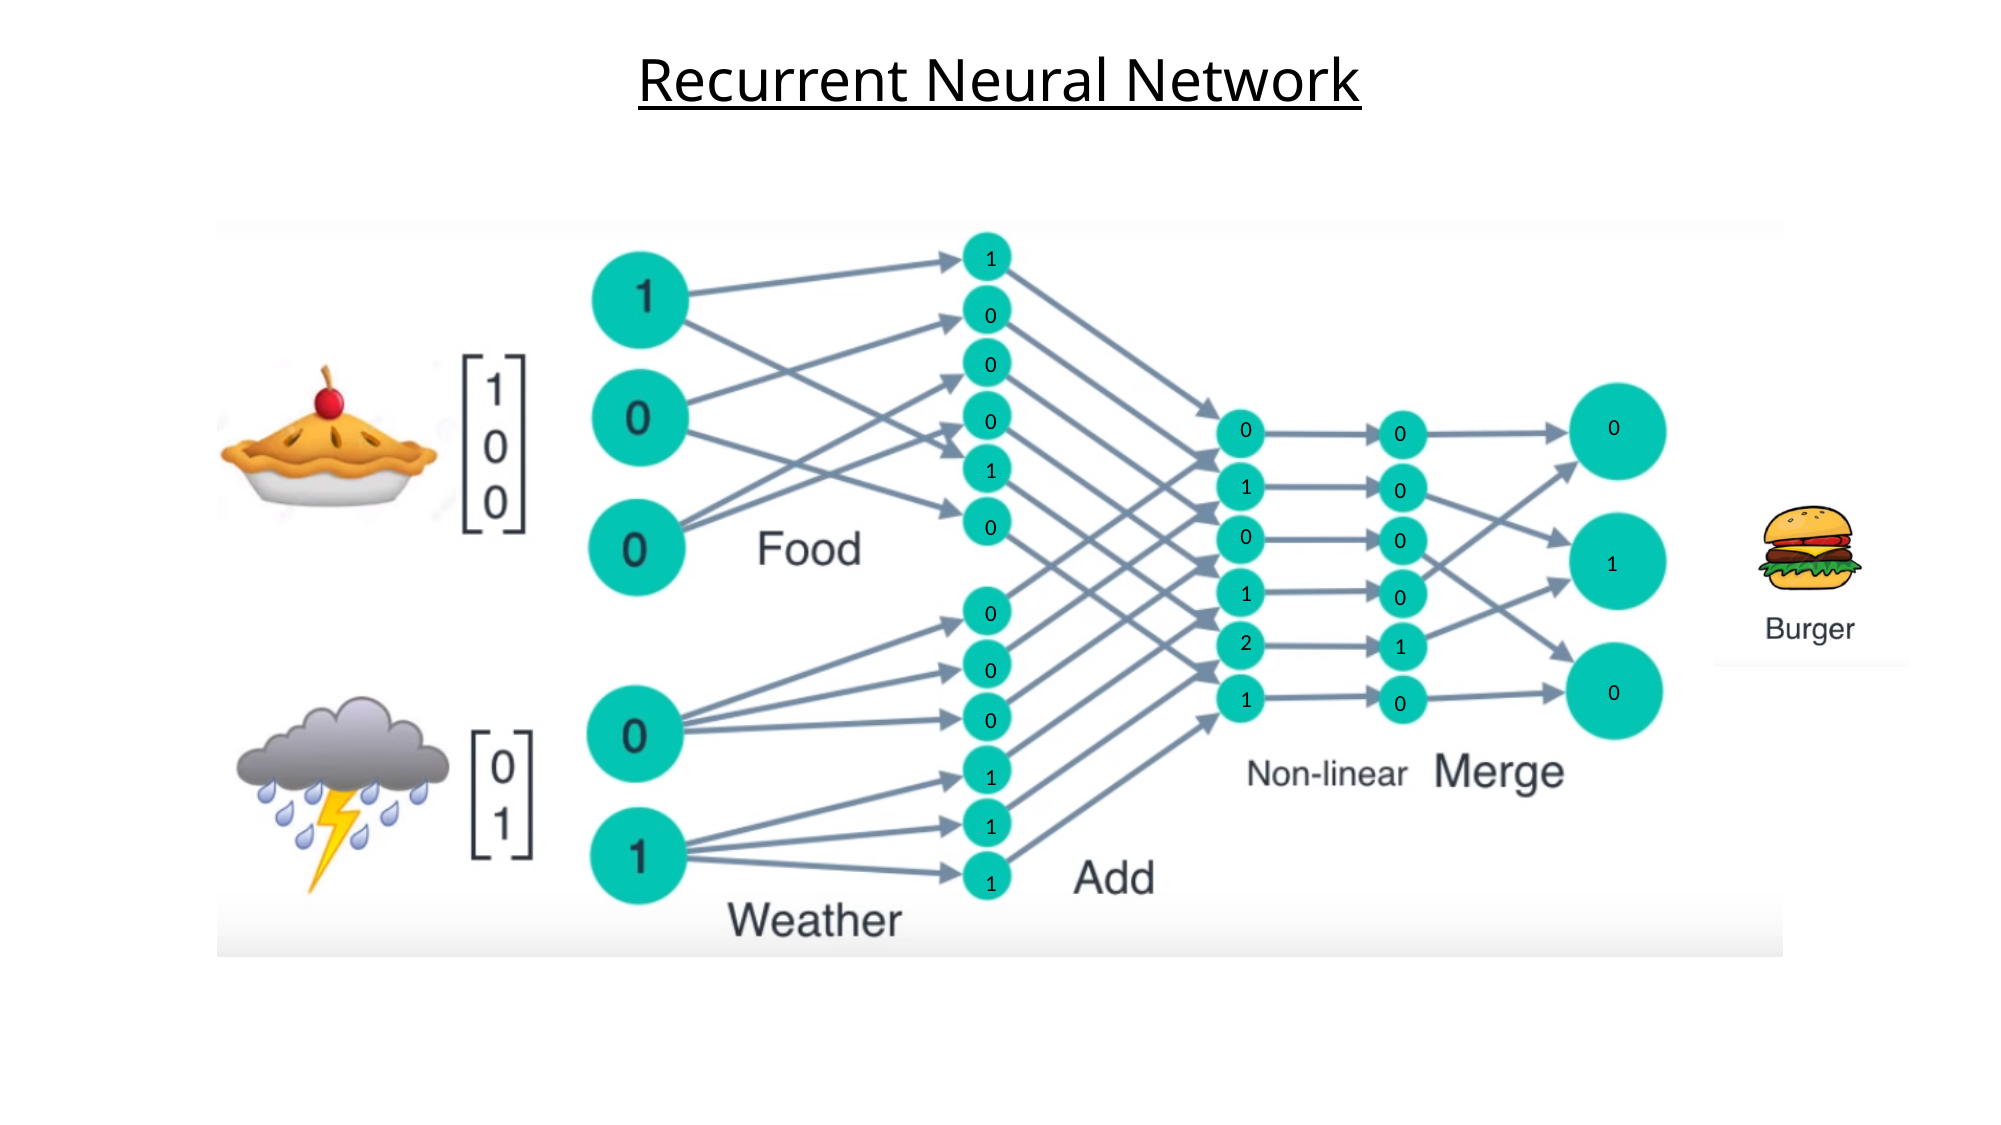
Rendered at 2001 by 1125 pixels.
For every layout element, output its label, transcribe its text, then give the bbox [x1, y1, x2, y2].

picture [217, 221, 1909, 957]
text_box Recurrent Neural Network [137, 42, 1863, 122]
